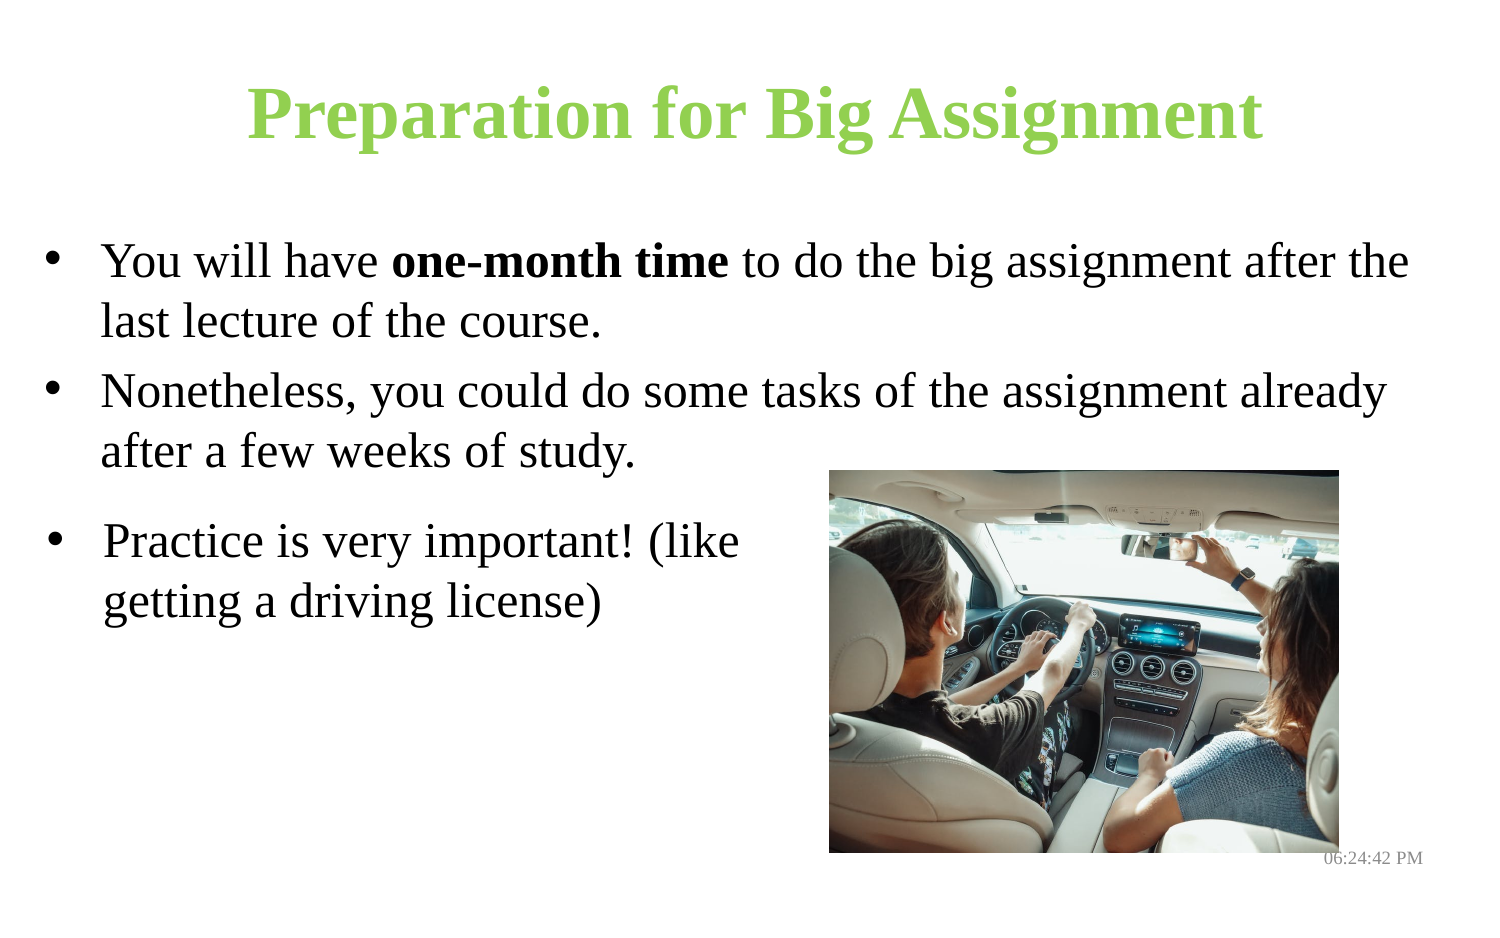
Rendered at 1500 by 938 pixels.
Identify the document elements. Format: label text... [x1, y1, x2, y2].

text_box You will have one-month time to do the big assignment after the last lecture of the course. Nonetheless, you could do some tasks of the assignment already after a few weeks of study. [29, 149, 1483, 555]
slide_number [829, 844, 1424, 871]
text_box Practice is very important! (like getting a driving license) [31, 500, 800, 706]
title Preparation for Big Assignment [53, 55, 1459, 149]
picture [829, 470, 1340, 854]
